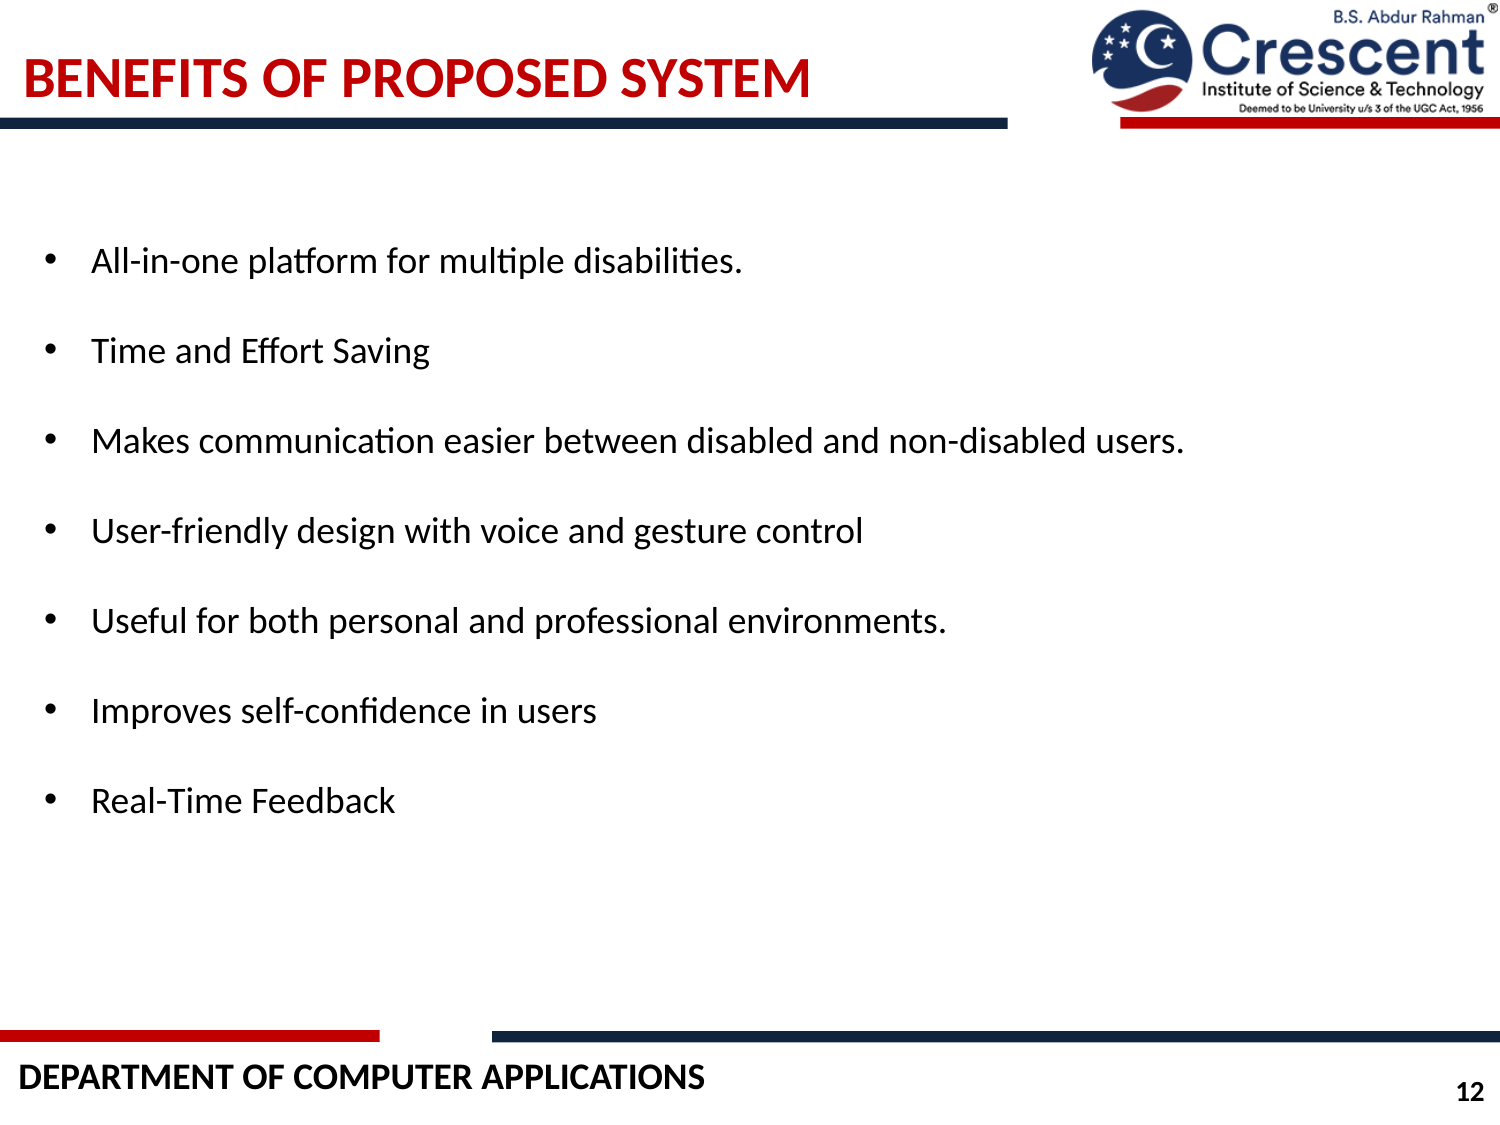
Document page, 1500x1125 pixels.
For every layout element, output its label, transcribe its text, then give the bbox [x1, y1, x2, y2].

text_box [0, 116, 1010, 131]
slide_number 12 [1149, 1059, 1500, 1120]
text_box All-in-one platform for multiple disabilities. Time and Effort Saving Makes communication easier between disabled and non-disabled users. User-friendly design with voice and gesture control Useful for both personal and professional environments. Improves self-confidence in users Real-Time Feedback [29, 183, 1459, 829]
text_box [490, 1029, 1500, 1044]
text_box [0, 1028, 382, 1044]
text_box BENEFITS OF PROPOSED SYSTEM [8, 31, 828, 117]
text_box [1118, 120, 1500, 131]
picture [1092, 2, 1498, 114]
text_box DEPARTMENT OF COMPUTER APPLICATIONS [3, 1044, 722, 1105]
